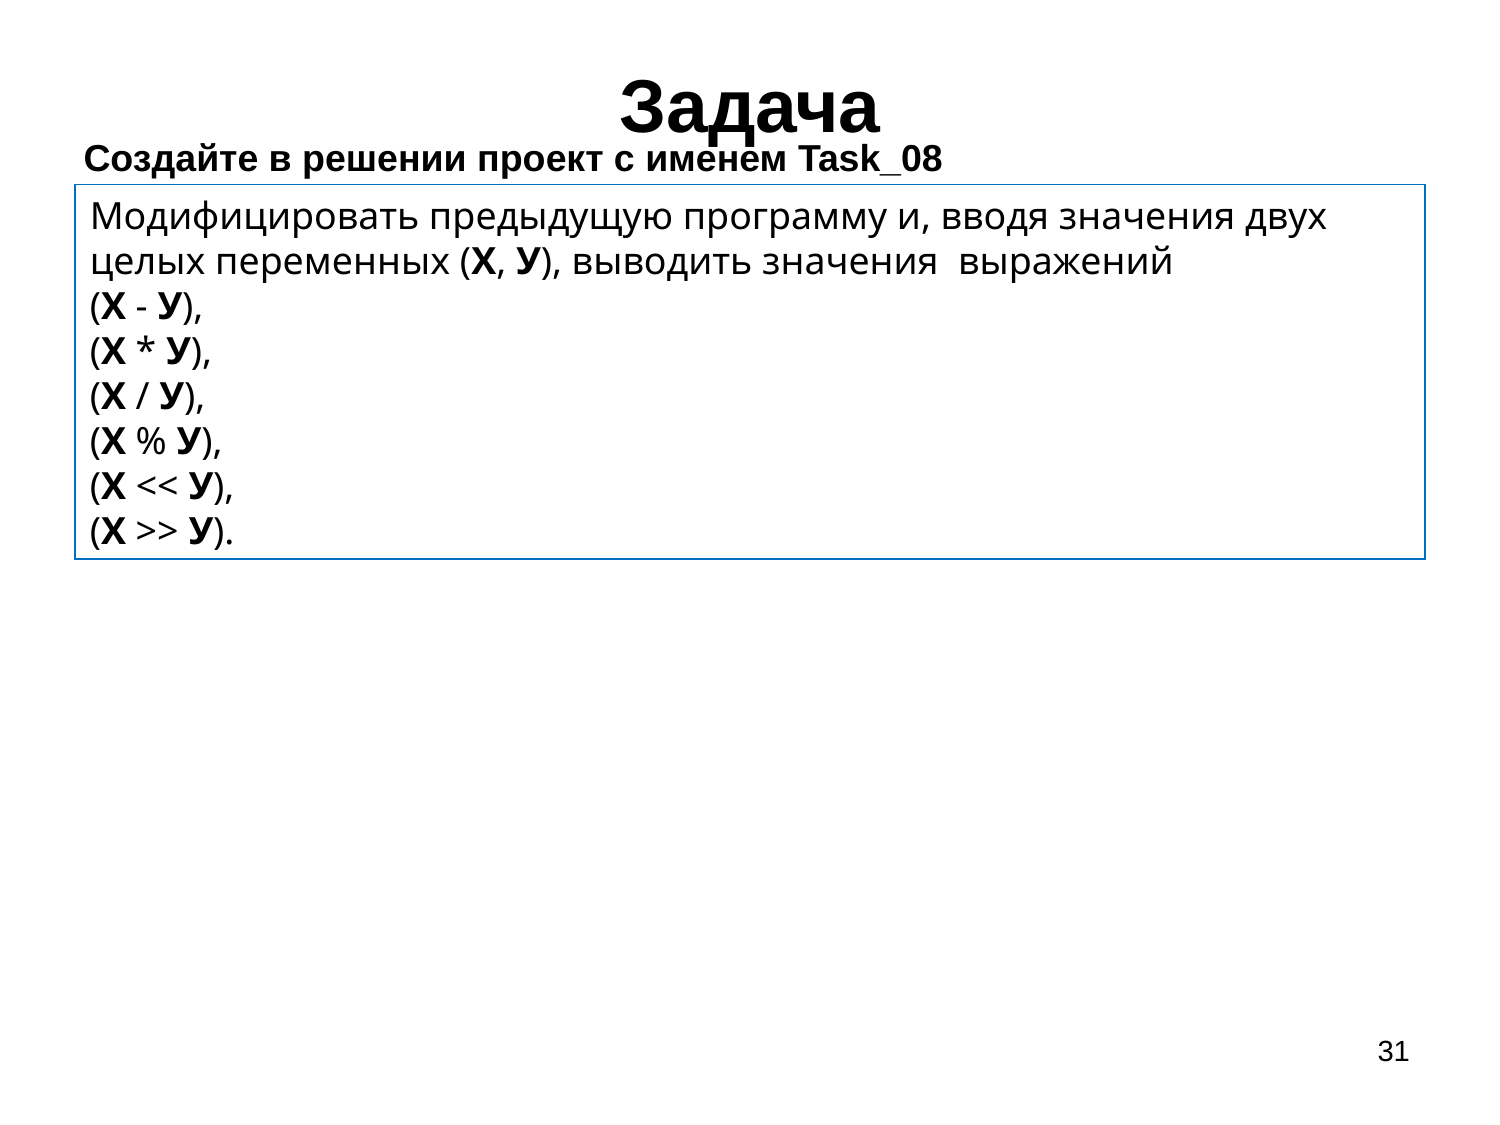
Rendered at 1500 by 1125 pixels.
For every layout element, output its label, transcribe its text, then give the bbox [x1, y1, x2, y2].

text_box Создайте в решении проект с именем Task_08 [68, 135, 1500, 187]
slide_number 31 [1074, 1024, 1426, 1103]
title Задача [75, 45, 1425, 135]
text_box Модифицировать предыдущую программу и, вводя значения двух целых переменных (Х, У), выводить значения выражений (Х - У), (Х * У), (Х / У), (Х % У), (Х << У), (Х >> У). [74, 187, 1425, 560]
